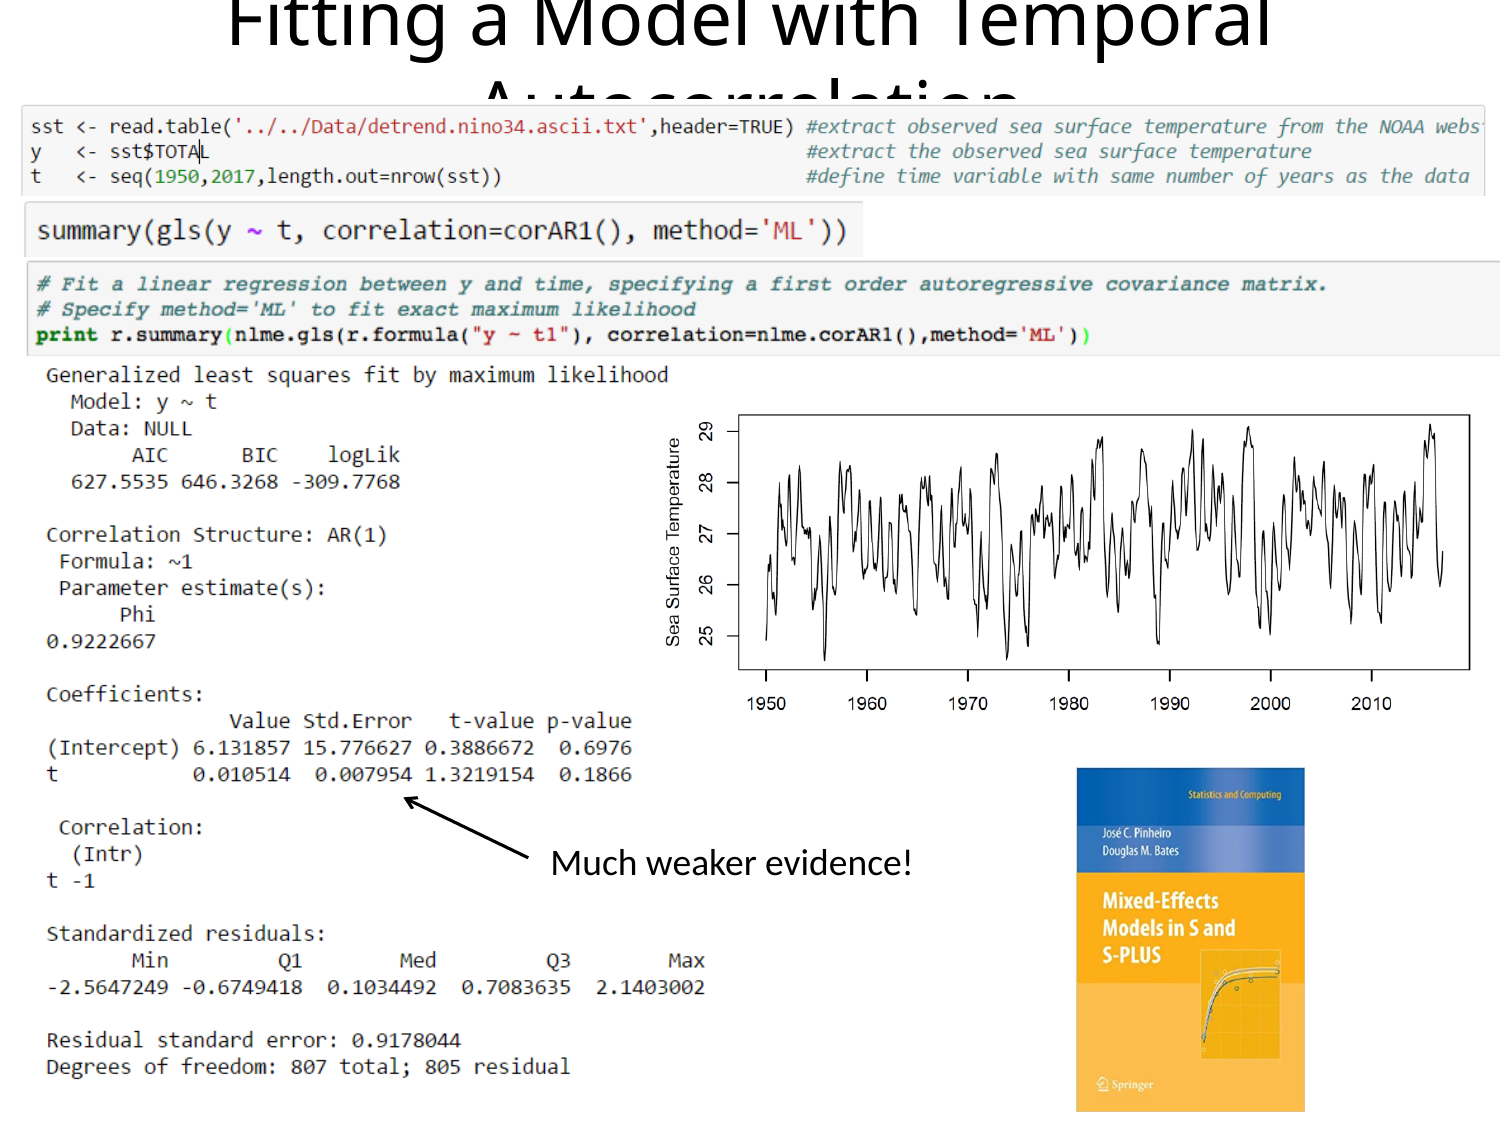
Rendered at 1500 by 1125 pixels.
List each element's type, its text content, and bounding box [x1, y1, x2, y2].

picture [1076, 767, 1305, 1112]
text_box Much weaker evidence! [738, 830, 930, 891]
picture [42, 357, 1496, 1089]
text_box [403, 797, 529, 859]
picture [12, 99, 1500, 356]
title Fitting a Model with Temporal Autocorrelation [24, 20, 1475, 98]
